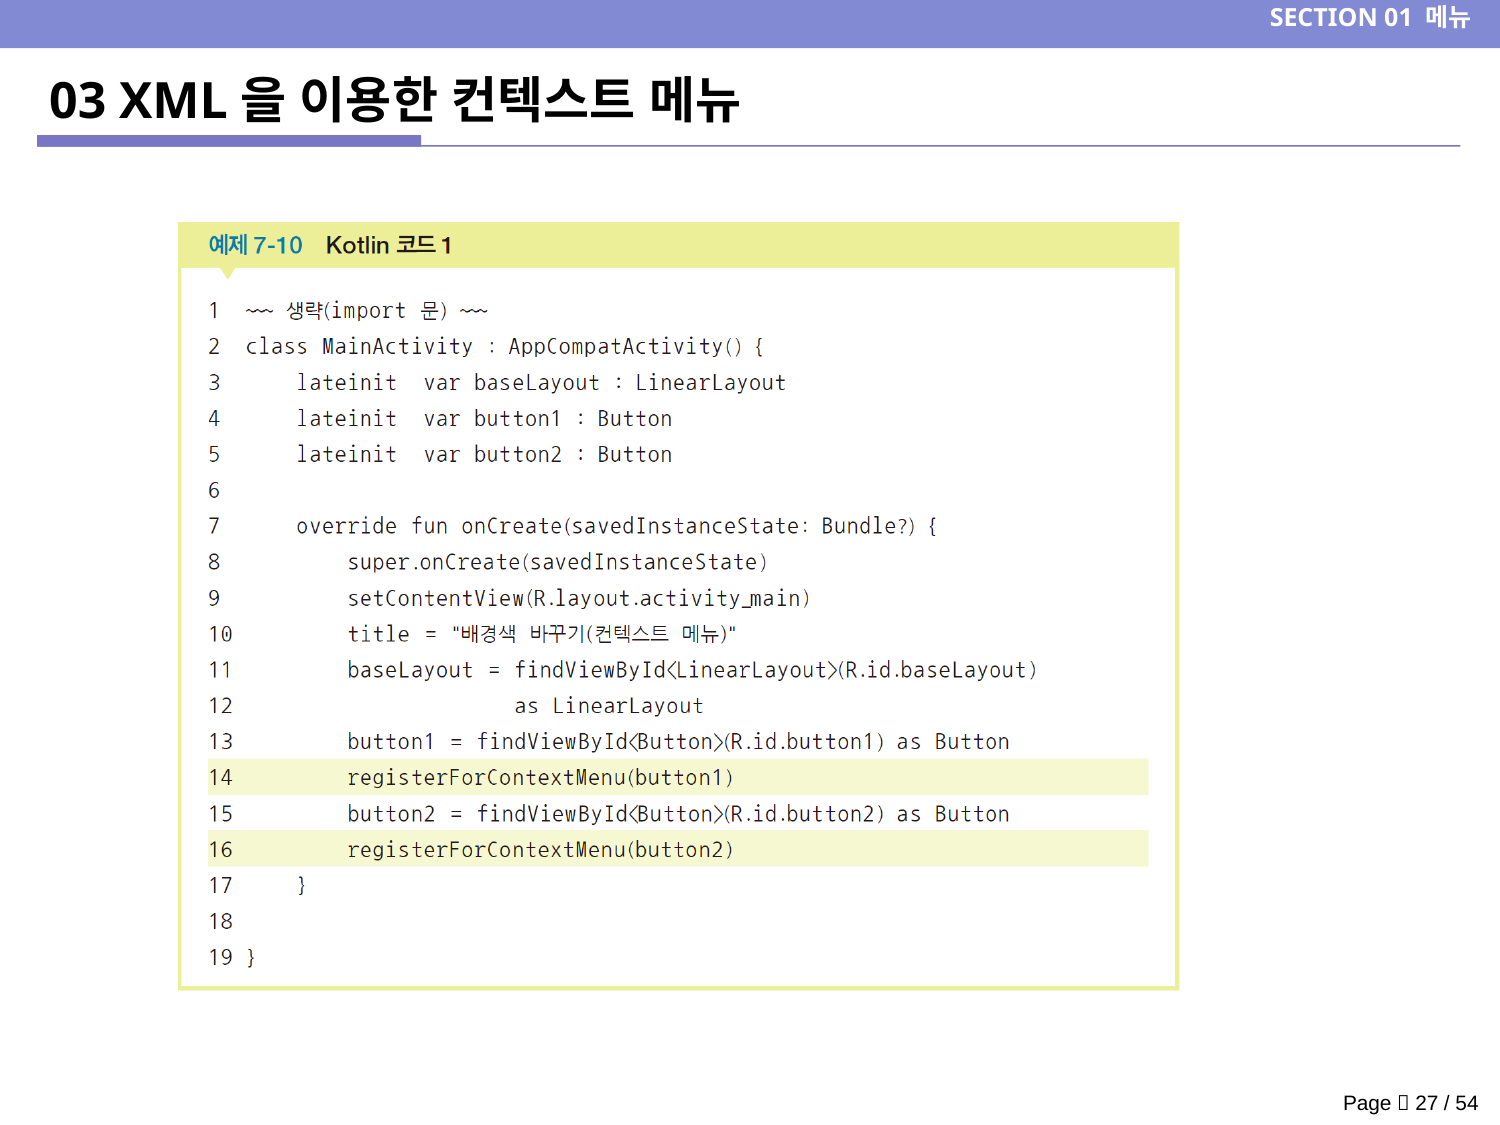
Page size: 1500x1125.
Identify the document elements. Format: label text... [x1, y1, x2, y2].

picture [178, 222, 1181, 992]
title 03 XML을 이용한 컨텍스트 메뉴 [48, 67, 1448, 132]
list [104, 171, 1382, 880]
text_box SECTION 01 메뉴 [1255, 0, 1500, 39]
